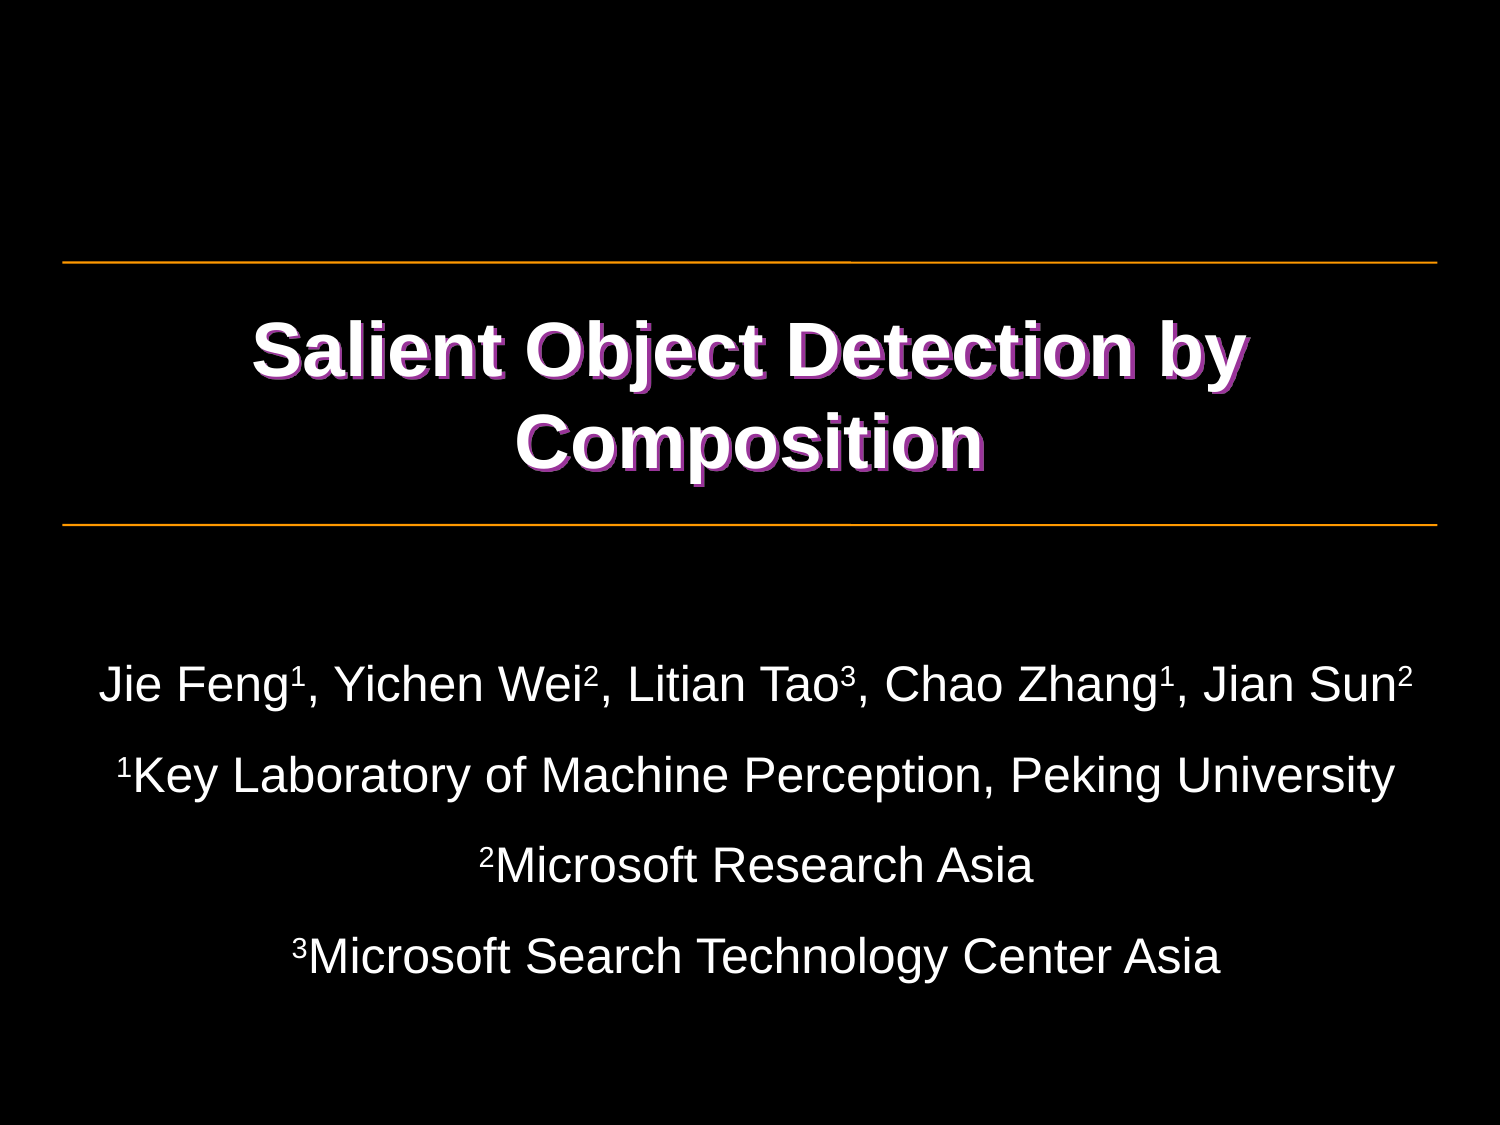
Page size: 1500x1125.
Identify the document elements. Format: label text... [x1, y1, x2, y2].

subtitle Jie Feng1, Yichen Wei2, Litian Tao3, Chao Zhang1, Jian Sun2 1Key Laboratory of Machine Perception, Peking University 2Microsoft Research Asia 3Microsoft Search Technology Center Asia [62, 637, 1450, 1088]
title Salient Object Detection by Composition [112, 271, 1388, 513]
